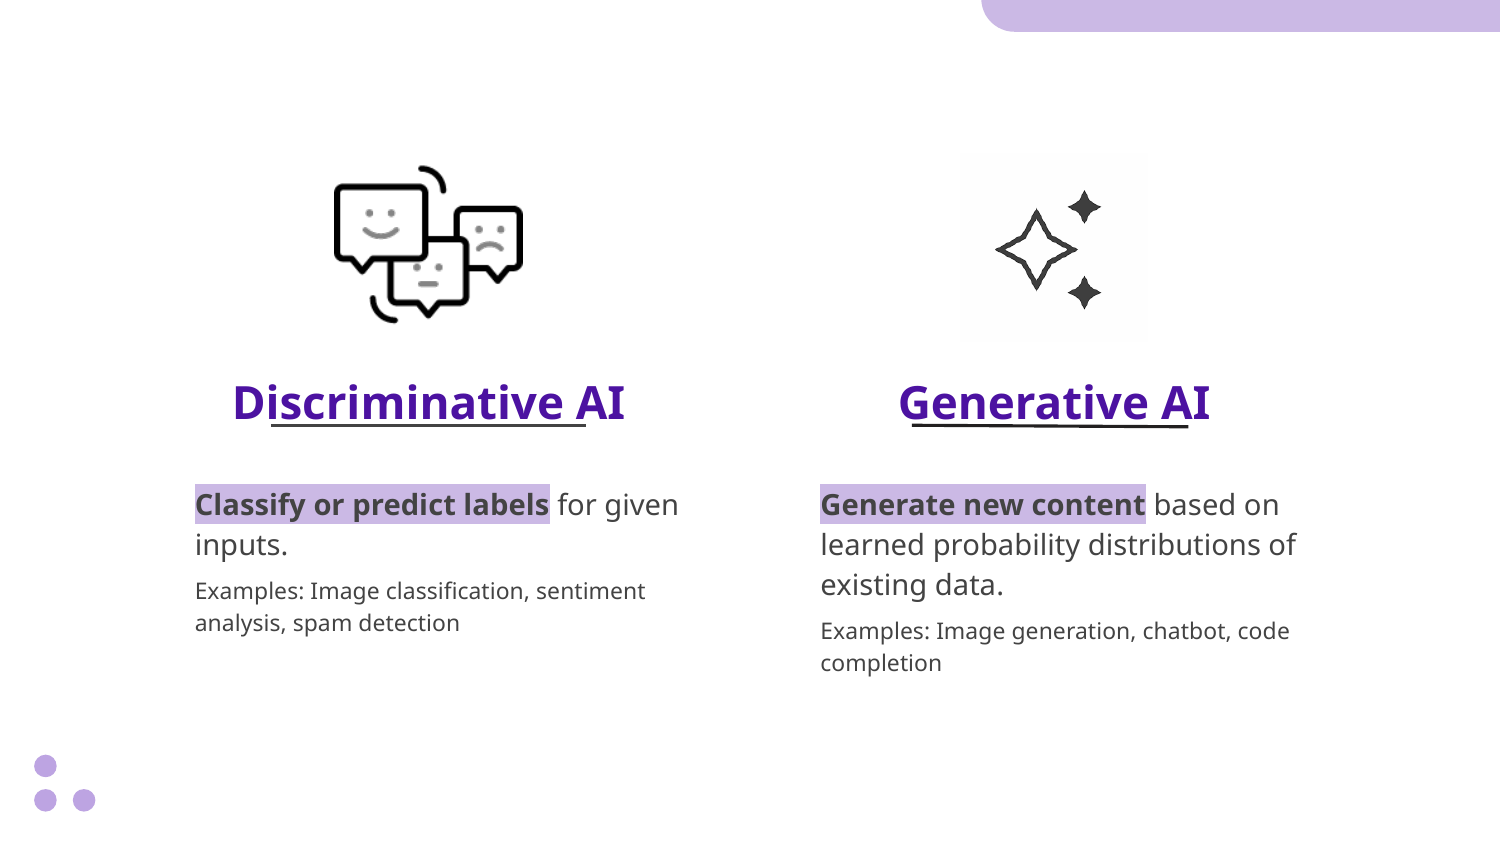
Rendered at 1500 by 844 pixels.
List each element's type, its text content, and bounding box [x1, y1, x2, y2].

picture [959, 153, 1149, 342]
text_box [33, 754, 96, 812]
text_box Generate new content based on learned probability distributions of existing data. Examples: Image generation, chatbot, code completion [805, 465, 1321, 691]
text_box Generative AI [817, 350, 1292, 444]
picture [334, 153, 523, 342]
text_box Discriminative AI [191, 350, 666, 444]
text_box [981, 0, 1500, 32]
text_box Classify or predict labels for given inputs. Examples: Image classification, sentiment analysis, spam detection [179, 465, 695, 651]
